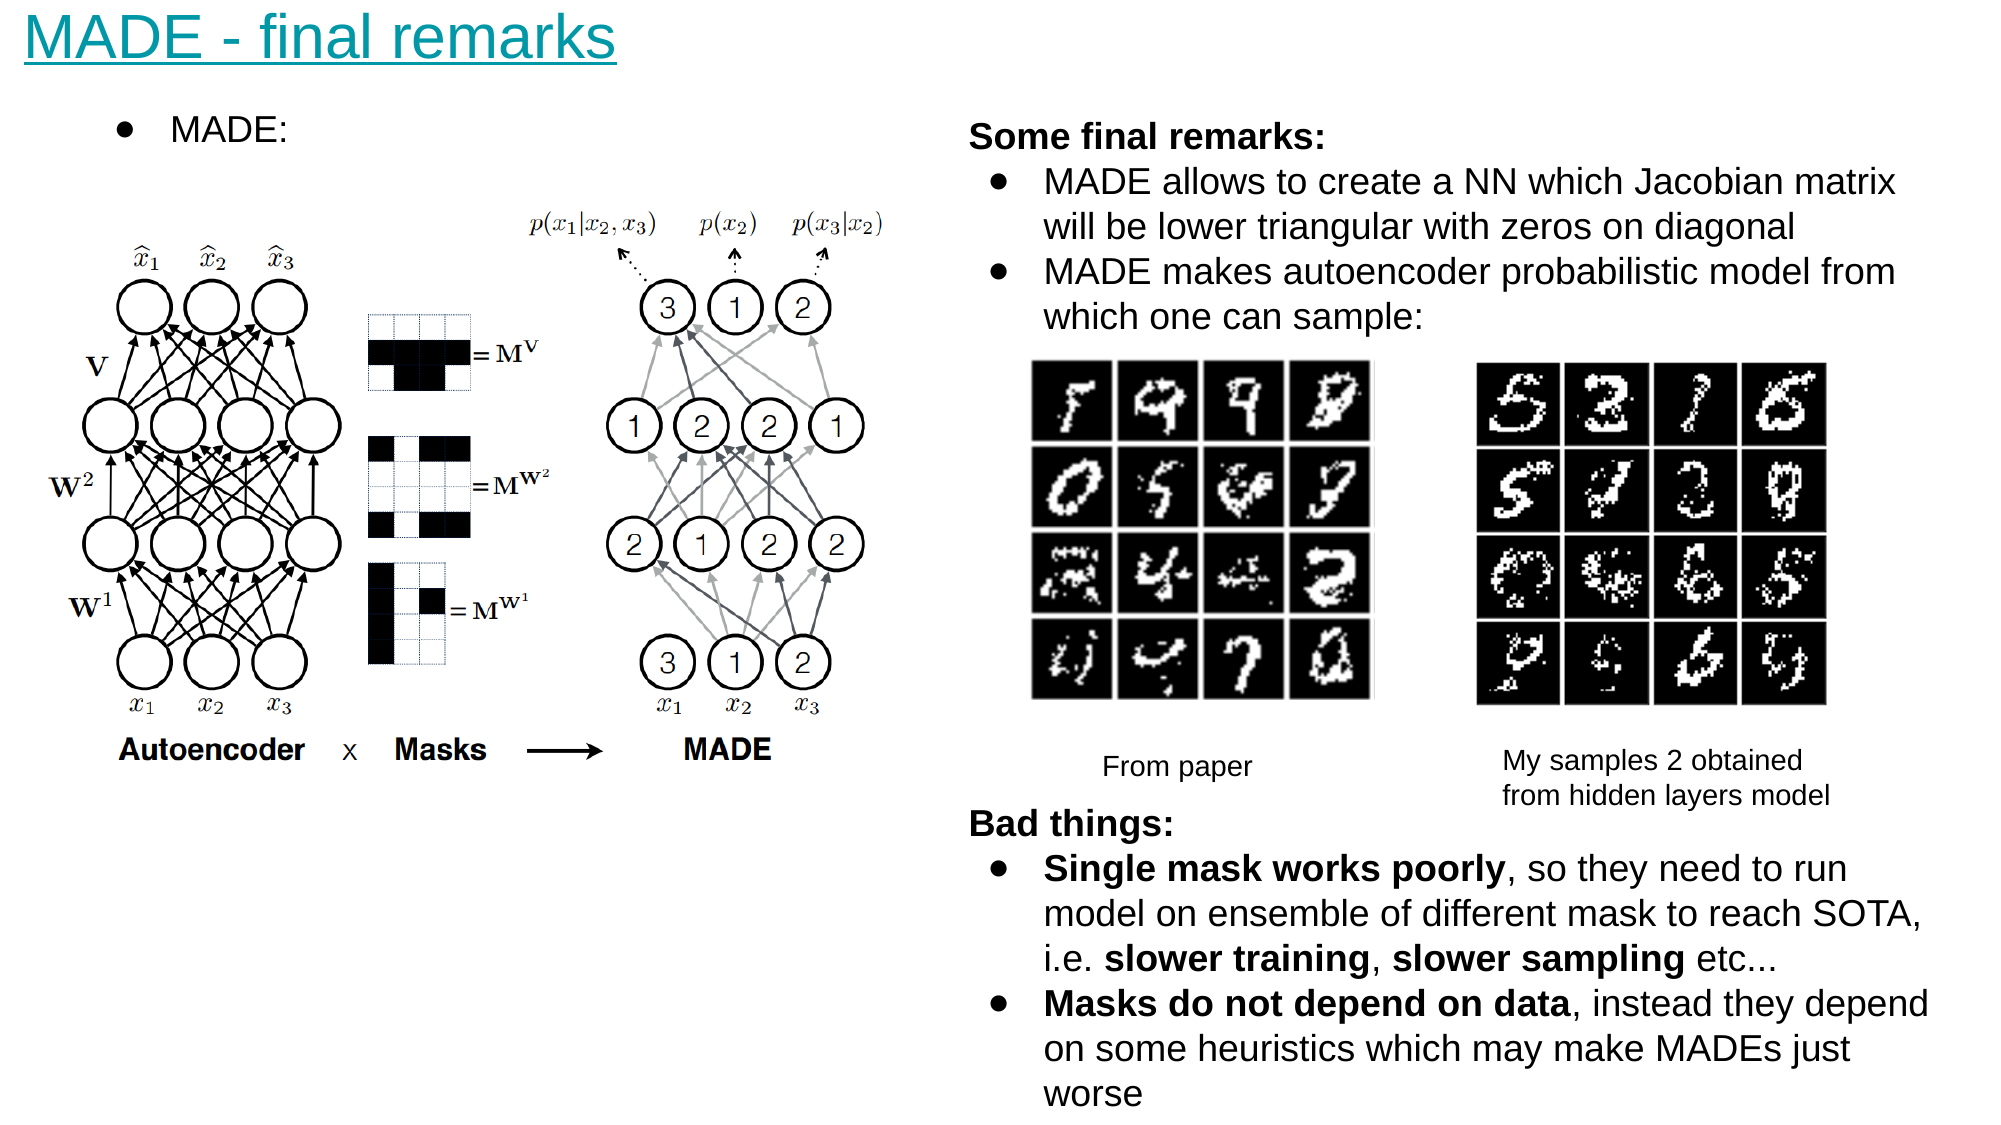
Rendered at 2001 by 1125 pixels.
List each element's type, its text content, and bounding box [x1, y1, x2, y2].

picture [1016, 349, 1376, 700]
picture [30, 179, 928, 785]
text_box MADE: [79, 90, 1960, 314]
text_box My samples 2 obtained from hidden layers model [1487, 726, 1855, 784]
text_box Bad things: Single mask works poorly, so they need to run model on ensemble of different mask to reach SOTA, i.e. slower training, slower sampling etc... Masks do not depend on data, instead they depend on some heuristics which may make MADEs just worse [953, 784, 1960, 1110]
title MADE - final remarks [8, 26, 1615, 116]
text_box Some final remarks: MADE allows to create a NN which Jacobian matrix will be lower triangular with zeros on diagonal MADE makes autoencoder probabilistic model from which one can sample: [953, 96, 1960, 156]
picture [1463, 349, 1844, 721]
text_box From paper [1087, 732, 1375, 784]
